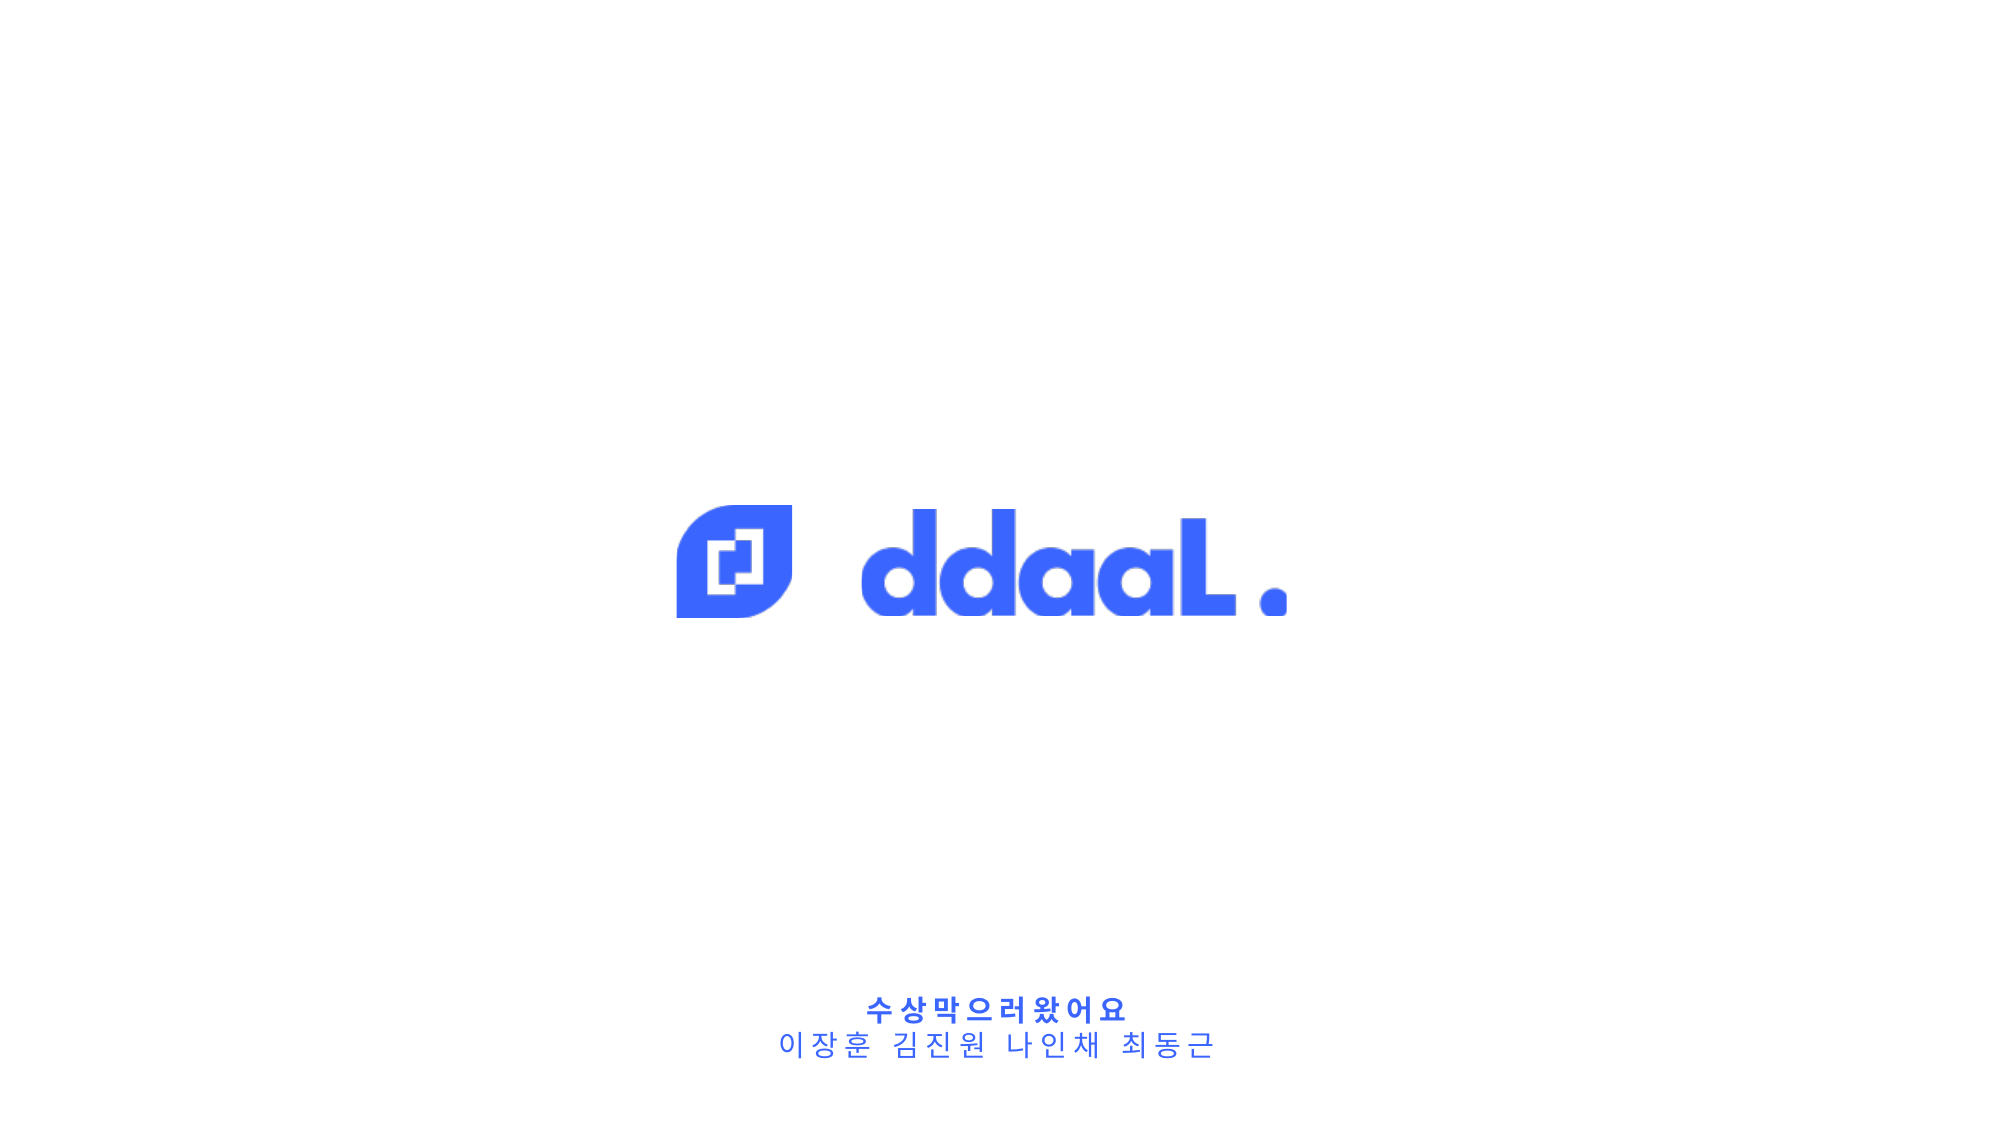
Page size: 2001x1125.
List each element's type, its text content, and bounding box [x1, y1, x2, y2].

picture [676, 505, 793, 618]
text_box 수상막으러왔어요 이장훈 김진원 나인채 최동근 [763, 985, 1230, 1070]
picture [861, 509, 1287, 616]
